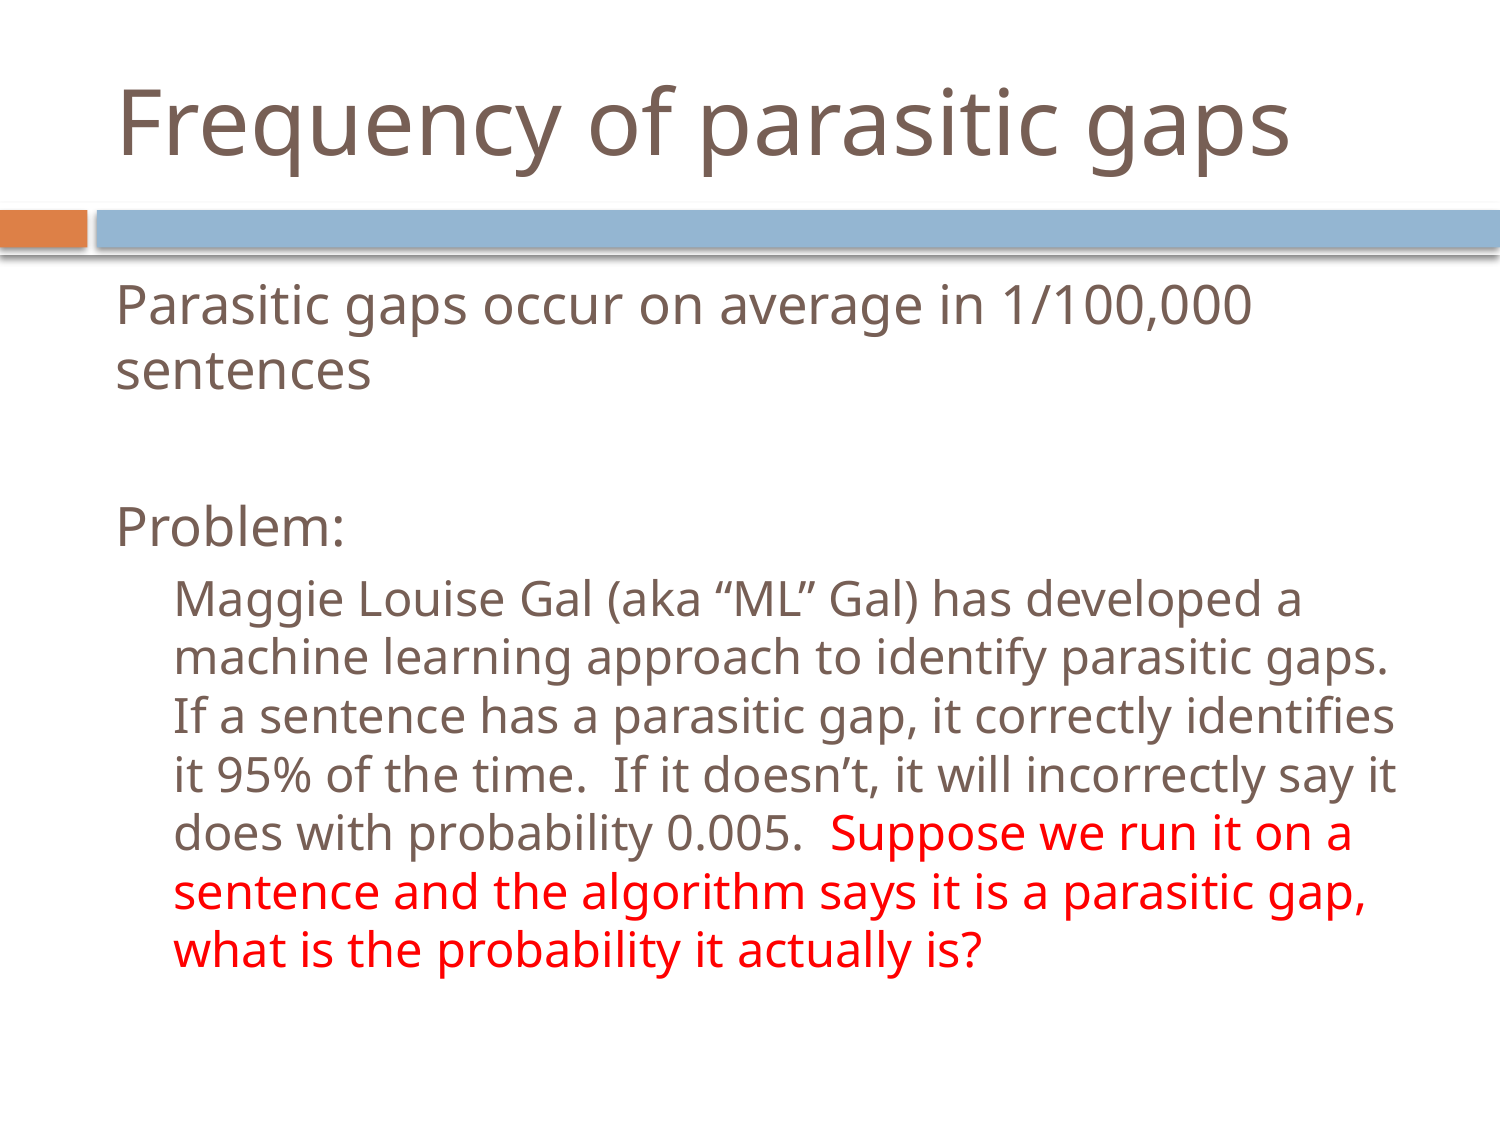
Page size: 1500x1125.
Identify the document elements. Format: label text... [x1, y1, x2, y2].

title Frequency of parasitic gaps [100, 37, 1438, 200]
list Parasitic gaps occur on average in 1/100,000 sentences Problem: Maggie Louise Gal (aka “ML” Gal) has developed a machine learning approach to identify parasitic gaps. If a sentence has a parasitic gap, it correctly identifies it 95% of the time. If it doesn’t, it will incorrectly say it does with probability 0.005. Suppose we run it on a sentence and the algorithm says it is a parasitic gap, what is the probability it actually is? [100, 262, 1438, 1000]
